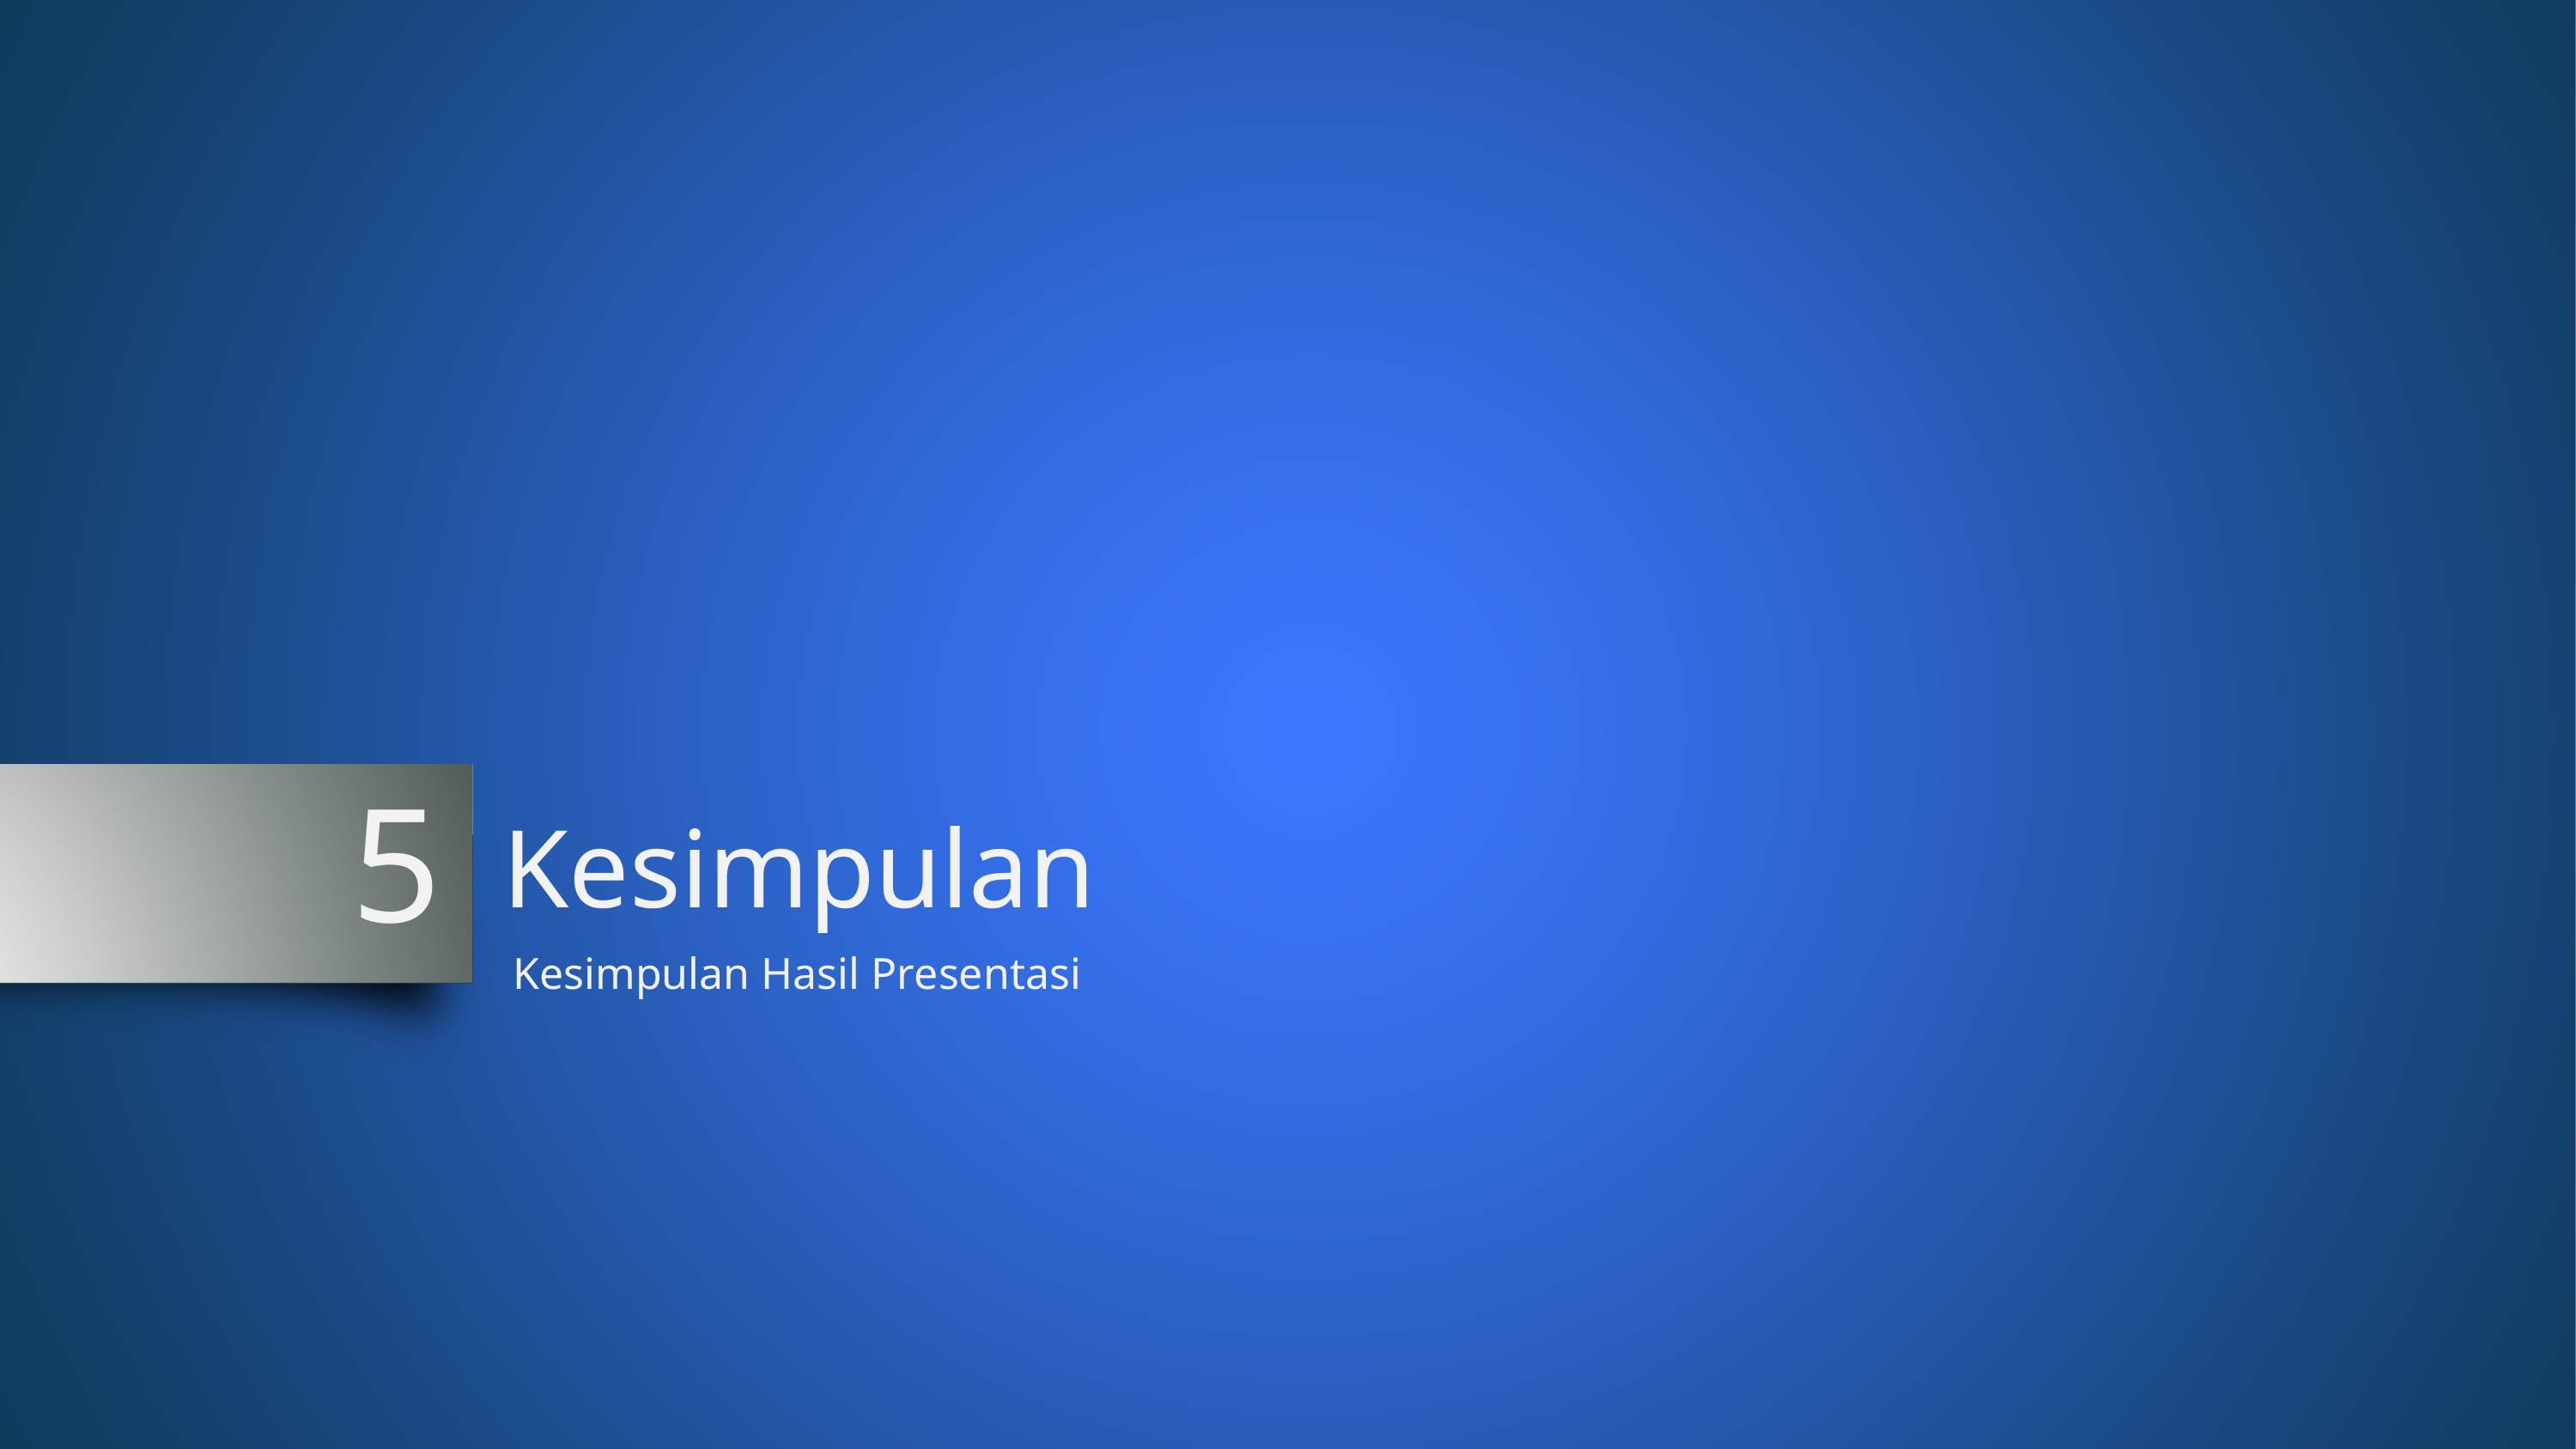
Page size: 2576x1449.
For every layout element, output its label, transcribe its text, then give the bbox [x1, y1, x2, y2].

picture [0, 0, 2576, 1449]
list 5 [263, 764, 454, 979]
title Kesimpulan [489, 738, 2506, 937]
subtitle Kesimpulan Hasil Presentasi [500, 945, 2432, 1029]
